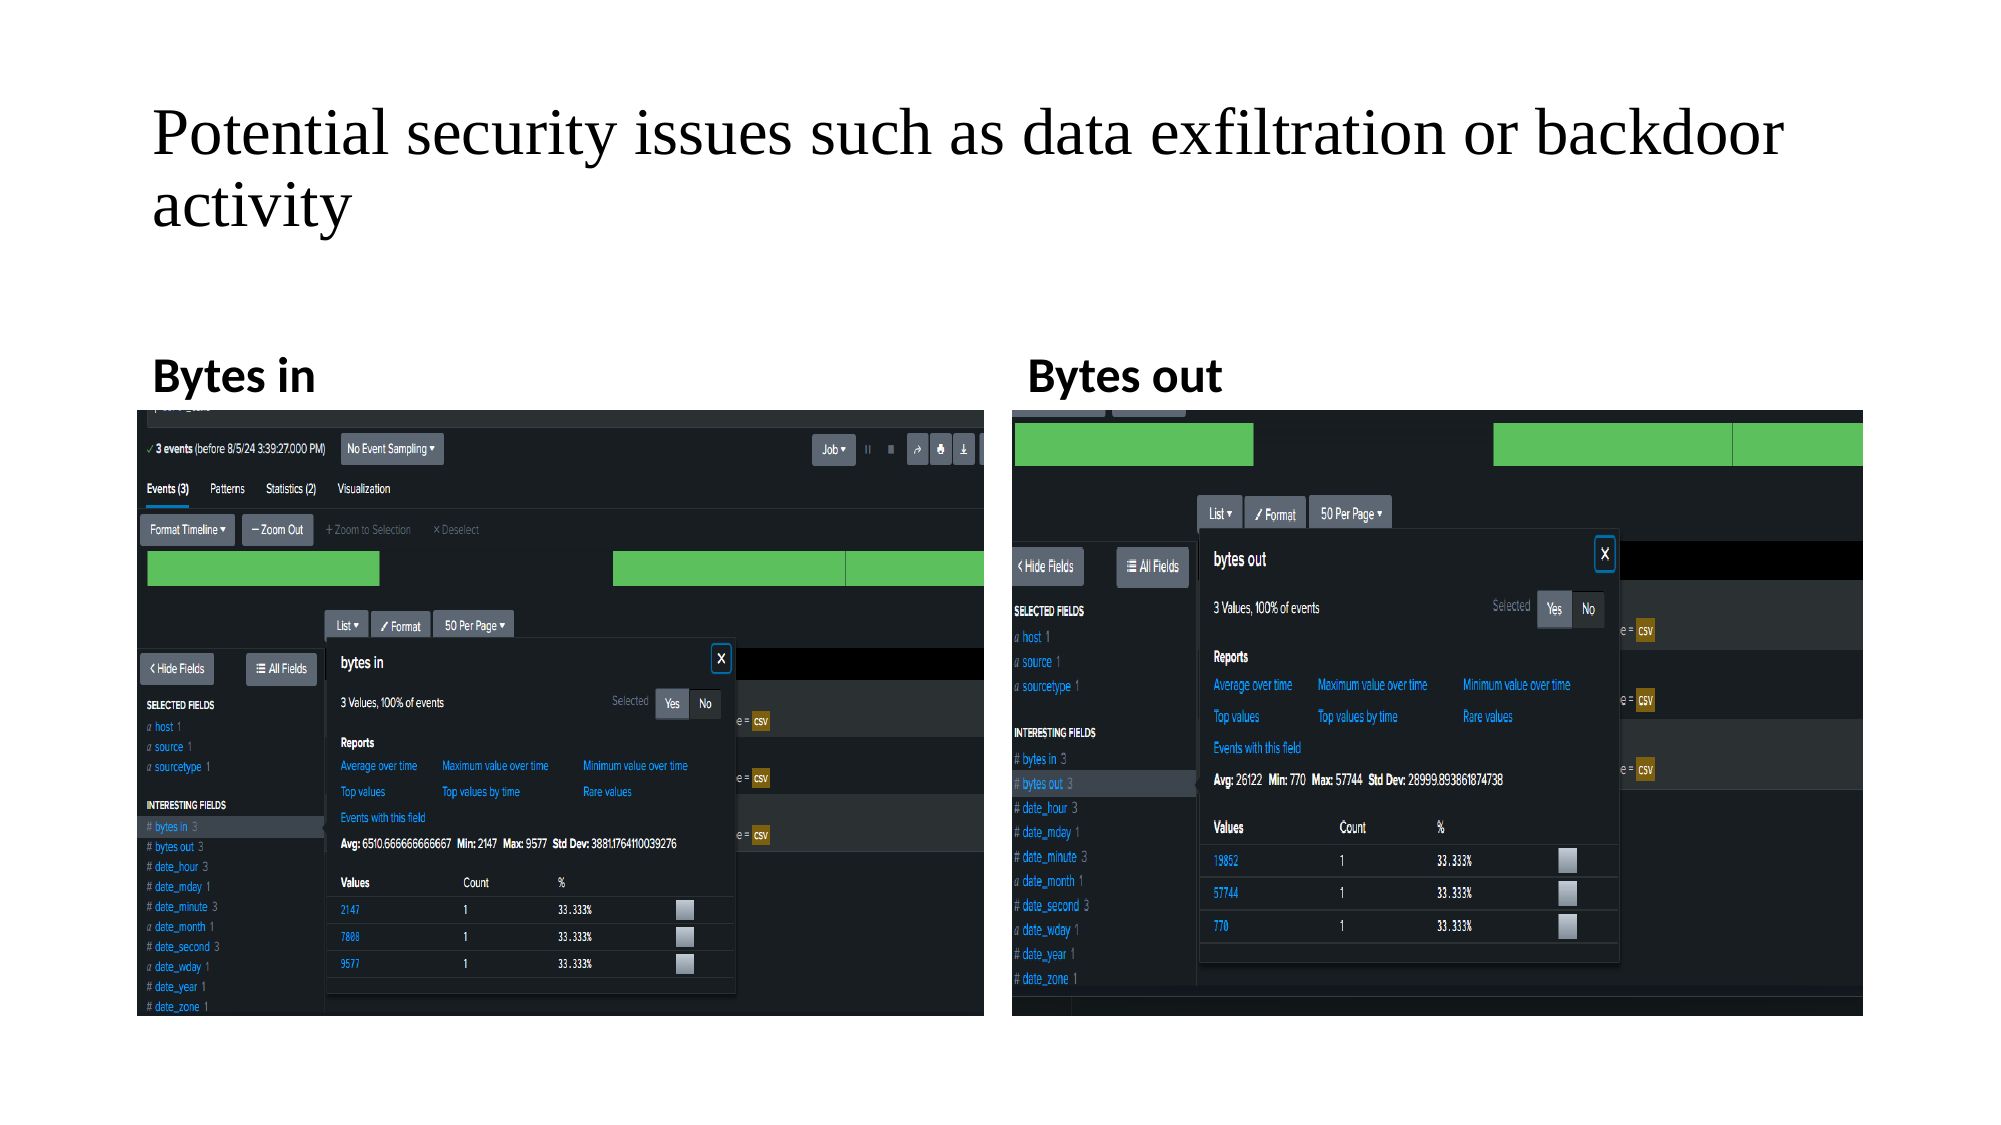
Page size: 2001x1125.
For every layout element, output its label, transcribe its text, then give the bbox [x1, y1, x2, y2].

title Potential security issues such as data exfiltration or backdoor activity [137, 59, 1863, 278]
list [1012, 410, 1863, 1016]
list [137, 410, 984, 1016]
list Bytes in [137, 275, 984, 410]
list Bytes out [1012, 275, 1863, 410]
